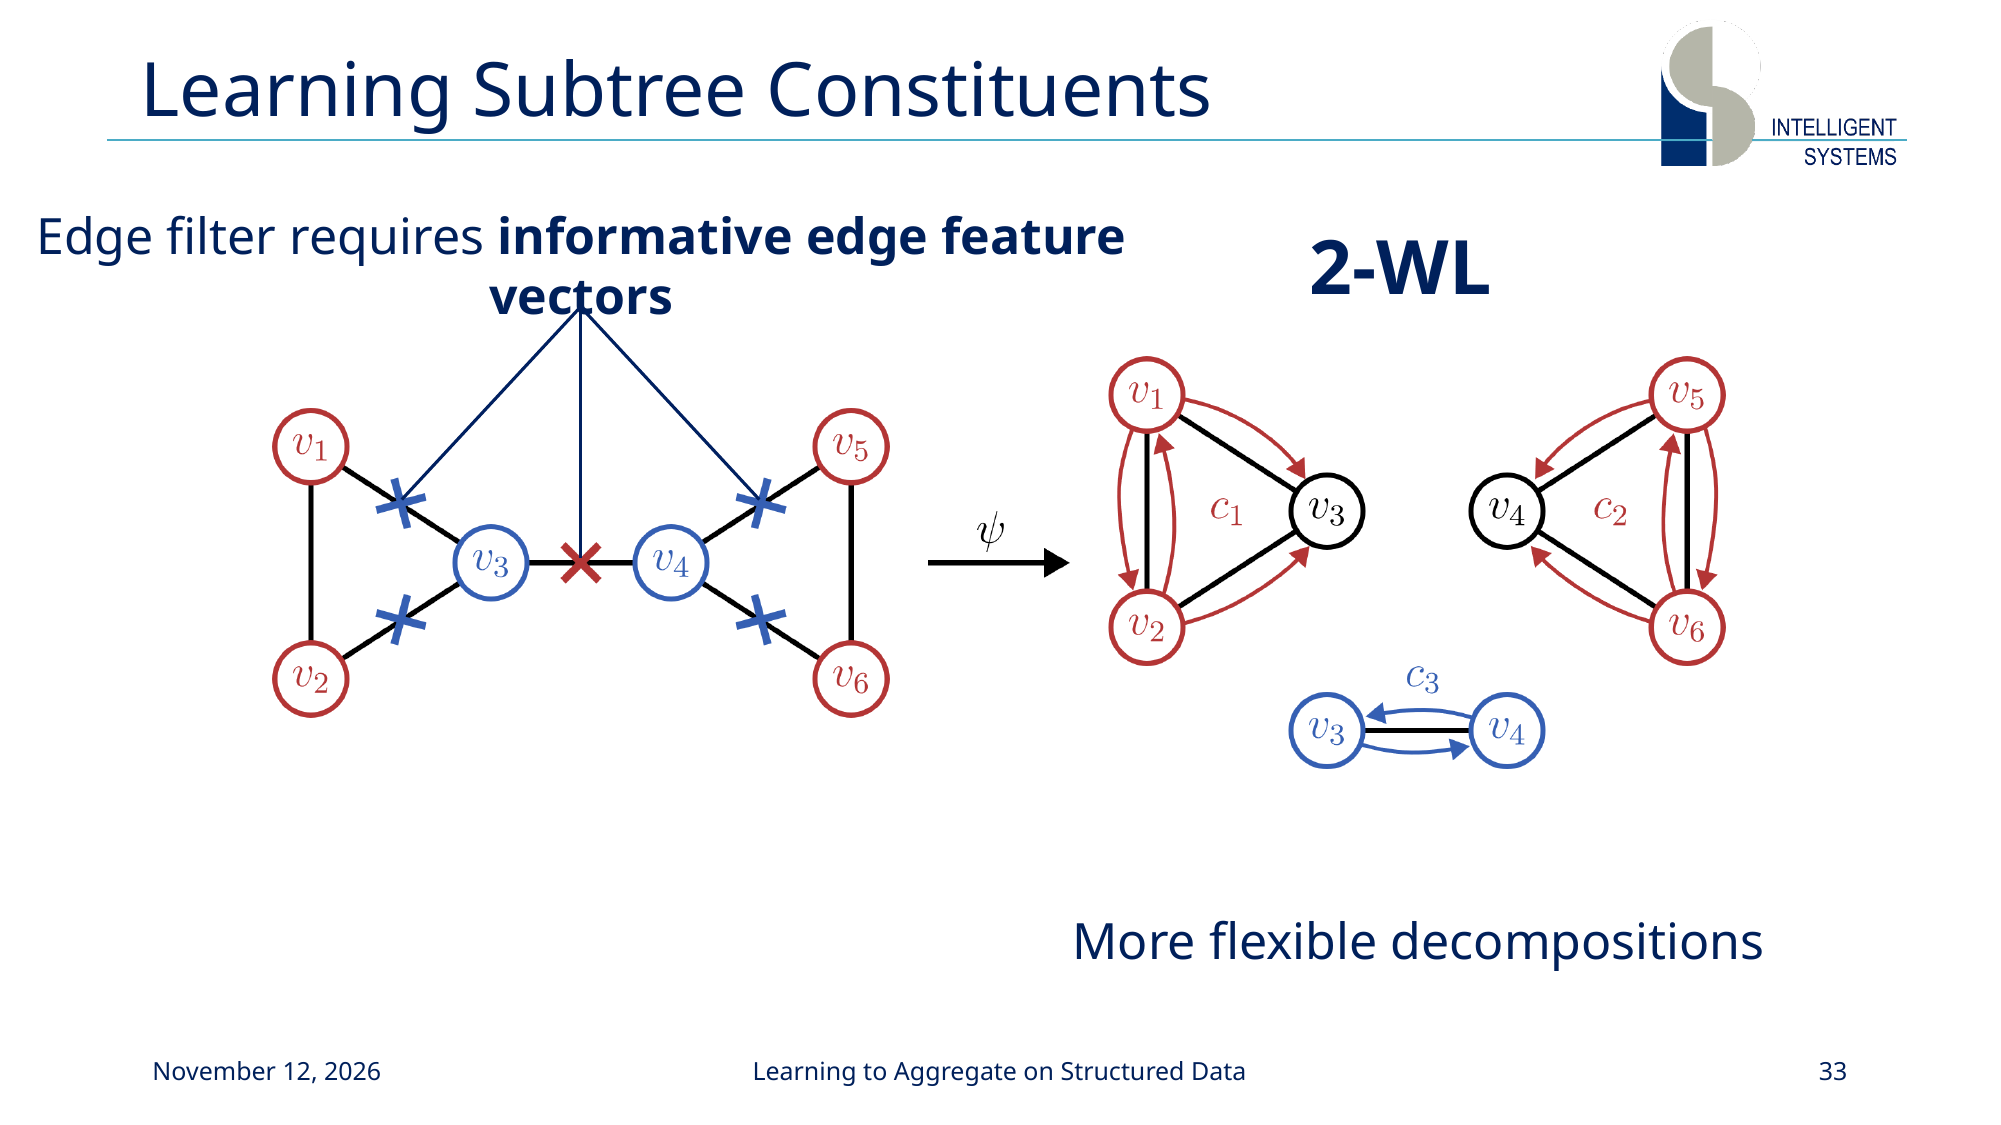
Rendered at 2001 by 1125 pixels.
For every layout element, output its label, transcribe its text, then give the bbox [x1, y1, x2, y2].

title Learning Subtree Constituents [125, 31, 1863, 141]
picture [1661, 19, 1903, 139]
slide_number 33 [1412, 1042, 1863, 1103]
picture [272, 356, 1728, 769]
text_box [0, 205, 1165, 558]
picture [1661, 141, 1903, 172]
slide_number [137, 1042, 588, 1103]
footer Learning to Aggregate on Structured Data [662, 1042, 1338, 1103]
